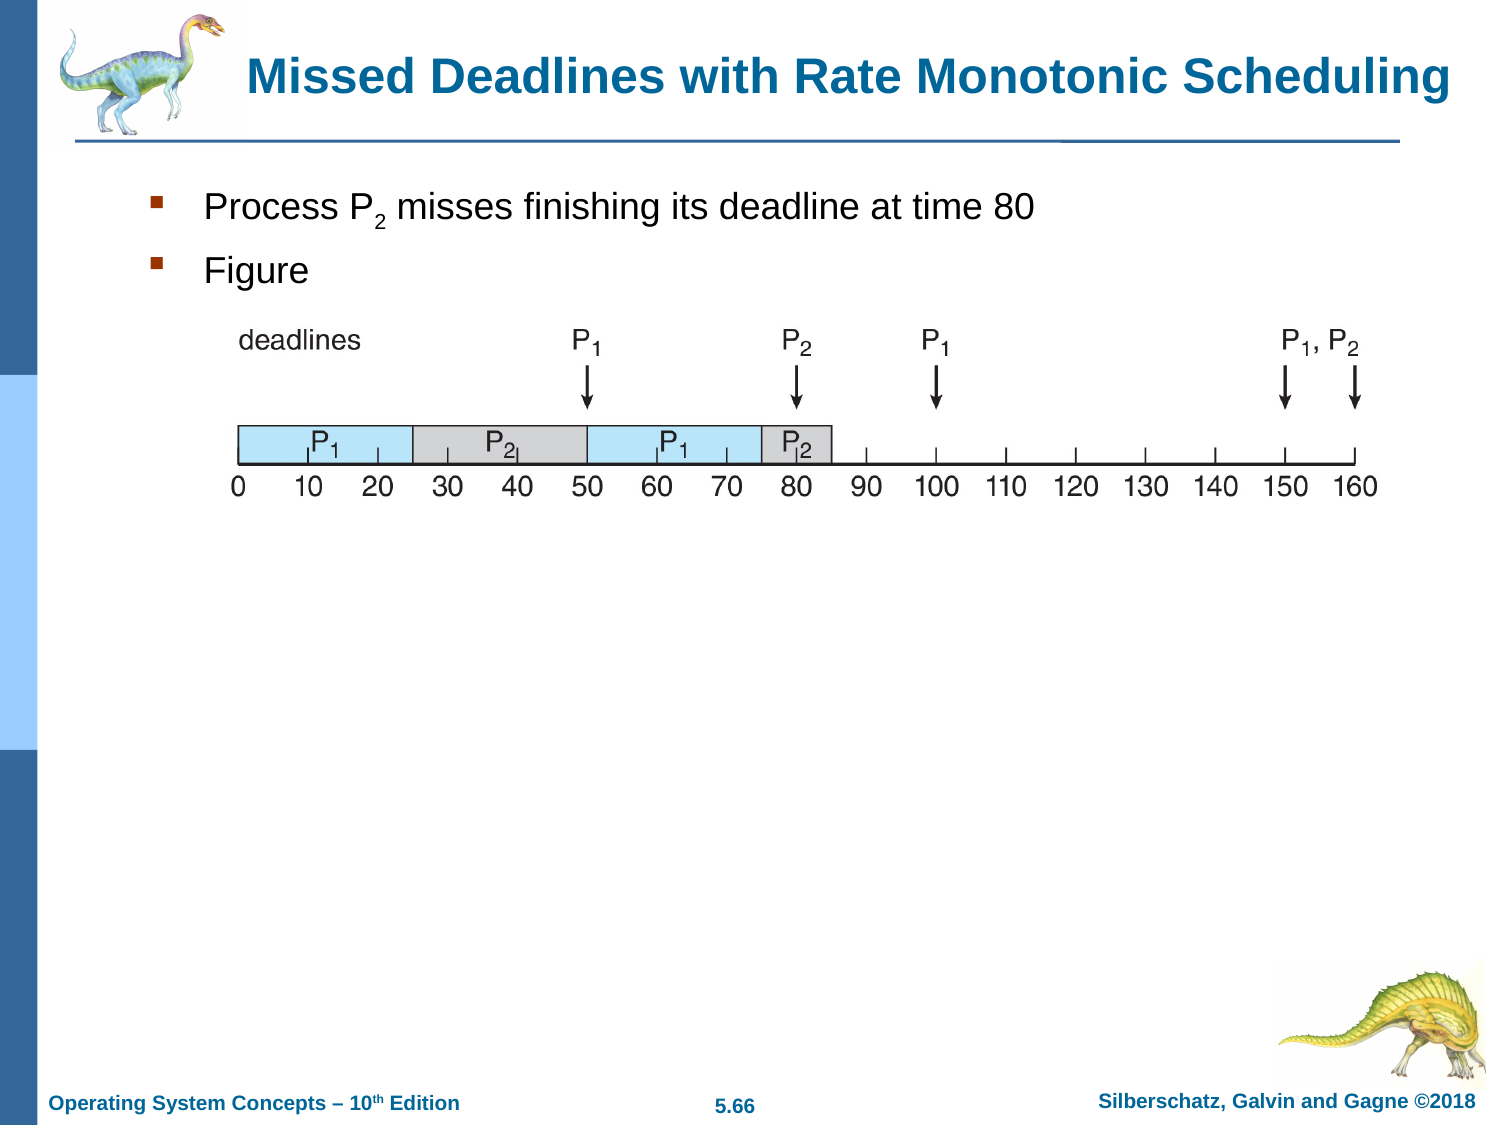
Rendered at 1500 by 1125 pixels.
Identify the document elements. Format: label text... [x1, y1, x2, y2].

picture [229, 325, 1379, 502]
list Process P2 misses finishing its deadline at time 80 Figure [132, 174, 1339, 911]
picture [46, 0, 243, 149]
picture [1275, 959, 1486, 1090]
title Missed Deadlines with Rate Monotonic Scheduling [208, 16, 1490, 111]
